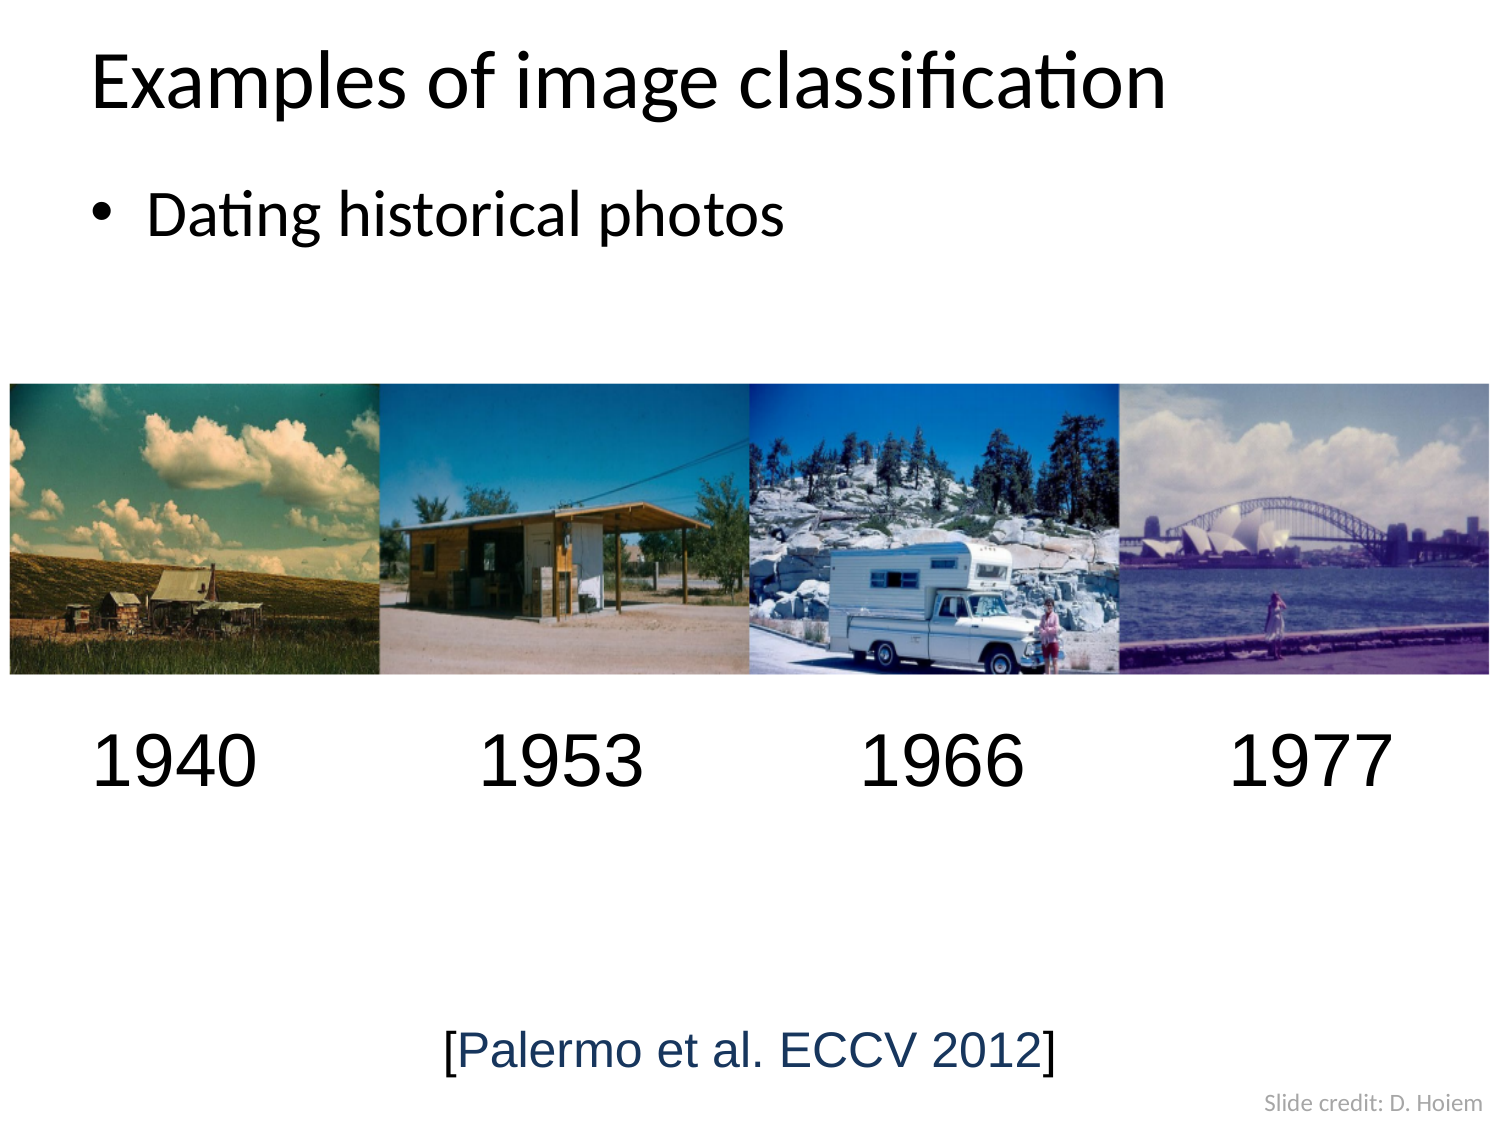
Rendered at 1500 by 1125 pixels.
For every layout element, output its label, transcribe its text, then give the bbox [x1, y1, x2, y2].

text_box 1966 [844, 703, 1042, 809]
text_box 1977 [1213, 703, 1411, 809]
list Dating historical photos [75, 162, 1425, 375]
text_box 1953 [463, 703, 661, 809]
picture [5, 377, 1495, 683]
title Examples of image classification [75, 0, 1425, 150]
text_box 1940 [76, 703, 274, 809]
list Dating historical photos [75, 691, 1425, 1005]
text_box [Palermo et al. ECCV 2012] [428, 1010, 1072, 1086]
text_box Slide credit: D. Hoiem [1249, 1079, 1499, 1125]
